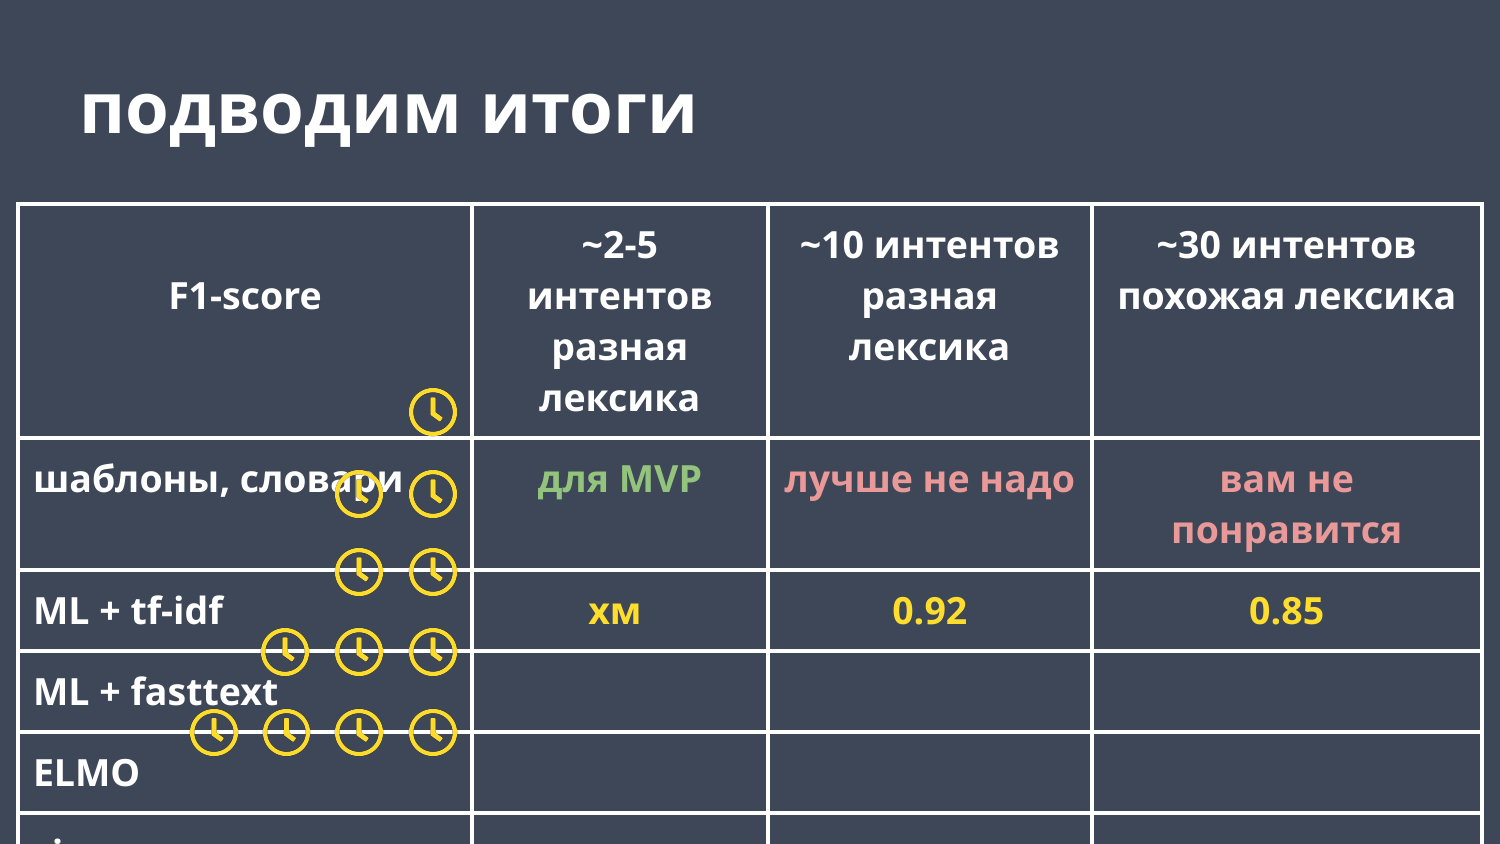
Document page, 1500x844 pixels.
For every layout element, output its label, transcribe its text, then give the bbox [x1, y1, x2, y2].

picture [408, 469, 458, 519]
table_cell [1094, 734, 1480, 811]
table_header ~30 интентов похожая лексика [1094, 206, 1480, 436]
table_cell ELMO [20, 734, 470, 811]
picture [334, 627, 384, 678]
picture [408, 547, 458, 598]
table_cell [770, 734, 1090, 811]
picture [408, 707, 458, 758]
table_cell 0.85 [1094, 572, 1480, 649]
table_cell [1094, 653, 1480, 730]
table_cell вам не понравится [1094, 440, 1480, 568]
table_cell лучше не надо [770, 440, 1090, 568]
picture [188, 707, 239, 758]
table_cell хм [474, 572, 766, 649]
table_cell для MVP [474, 440, 766, 568]
text_box подводим итоги [64, 47, 1436, 174]
table_cell ML + fasttext [20, 653, 470, 730]
picture [408, 387, 458, 437]
table_cell шаблоны, словари [20, 440, 470, 568]
table_cell [1094, 815, 1480, 844]
picture [334, 707, 384, 758]
table_cell ML + tf-idf [20, 572, 470, 649]
table_header F1-score [20, 206, 470, 436]
picture [334, 469, 384, 519]
picture [260, 627, 310, 678]
table_cell [474, 815, 766, 844]
table_cell [474, 734, 766, 811]
table_cell [474, 653, 766, 730]
picture [334, 547, 384, 598]
table_cell [770, 653, 1090, 730]
table_cell siamese [20, 815, 470, 844]
table_cell 0.92 [770, 572, 1090, 649]
table_header ~2-5 интентов разная лексика [474, 206, 766, 436]
table_cell [770, 815, 1090, 844]
picture [261, 707, 312, 758]
table_header ~10 интентов разная лексика [770, 206, 1090, 436]
picture [408, 627, 458, 678]
